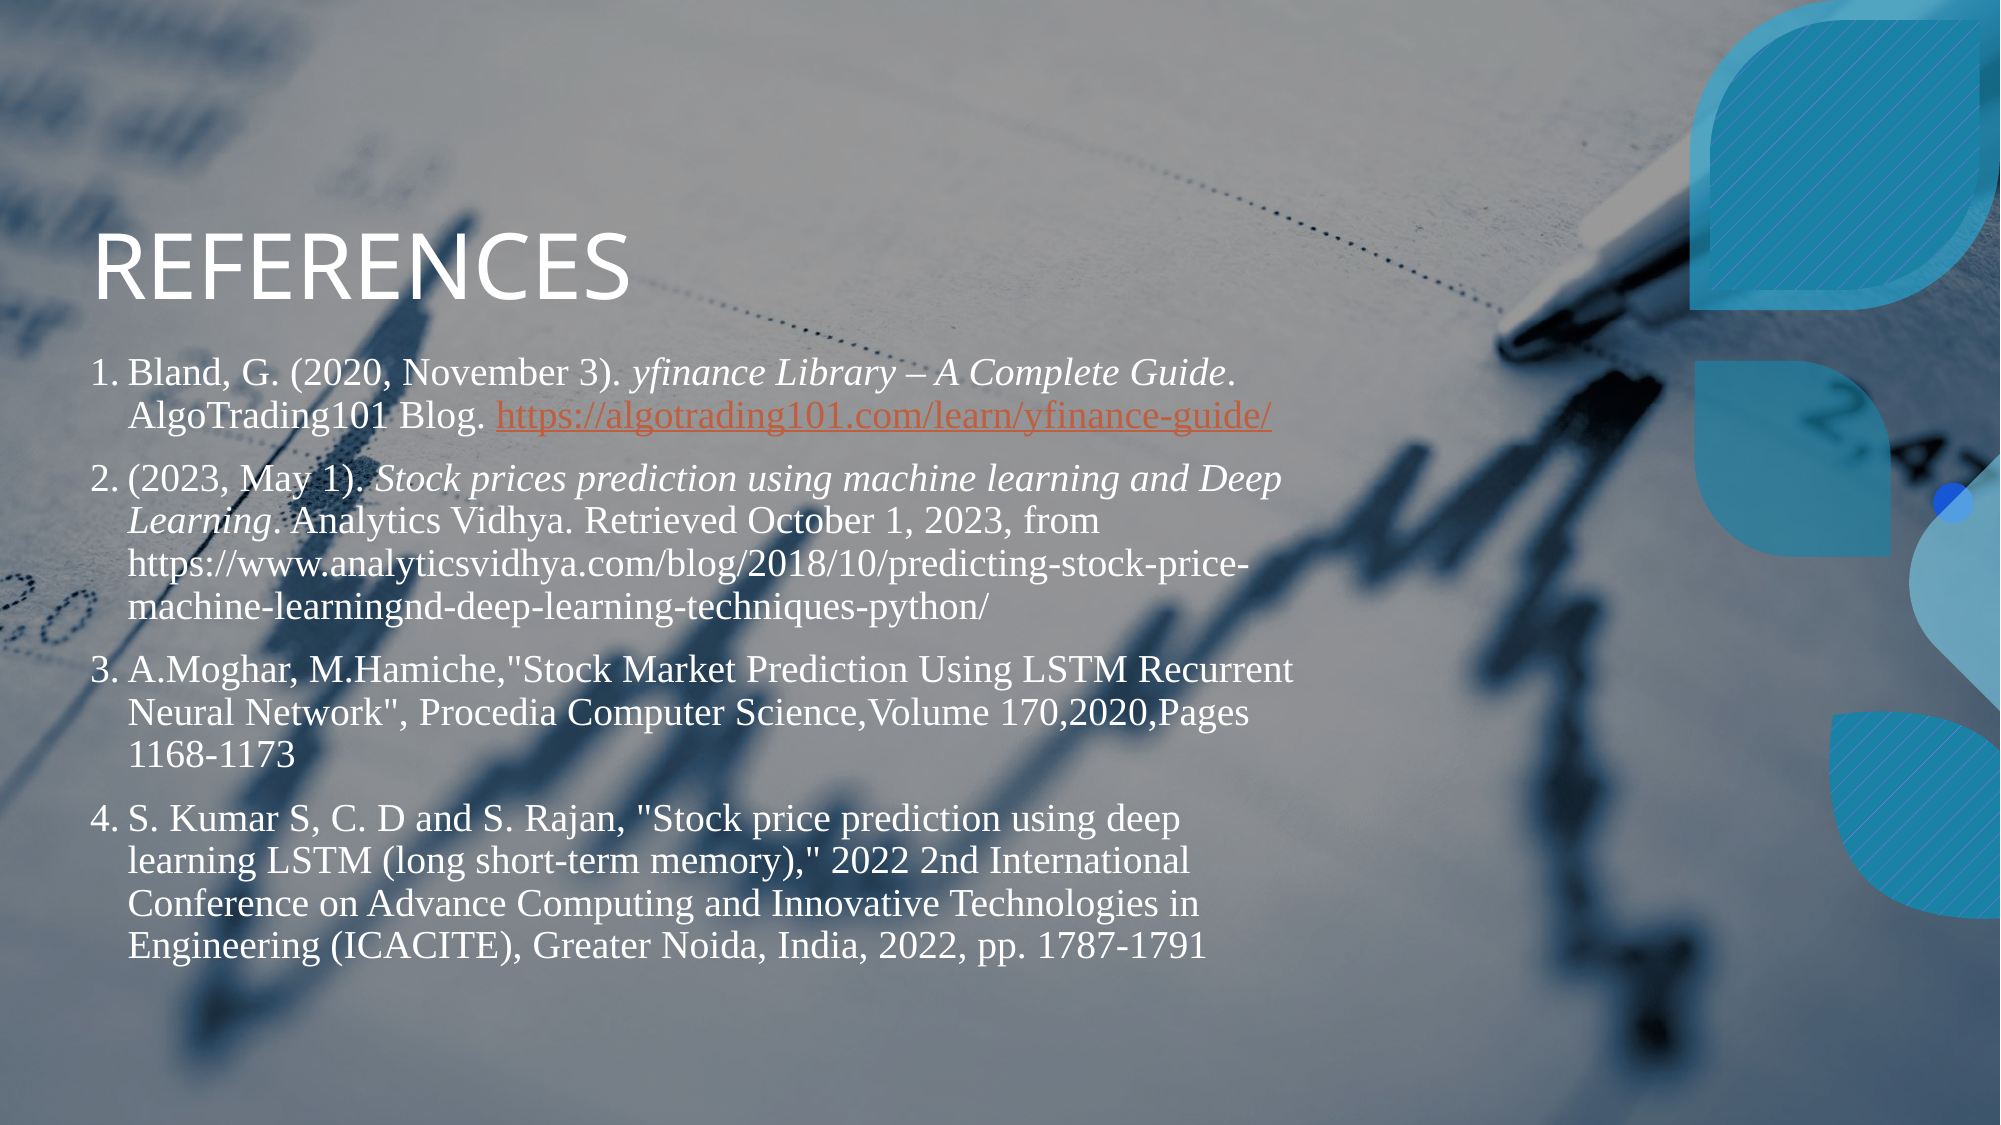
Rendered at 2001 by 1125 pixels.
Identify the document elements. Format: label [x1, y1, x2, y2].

text_box [1689, 0, 2000, 919]
picture [0, 0, 2000, 1125]
